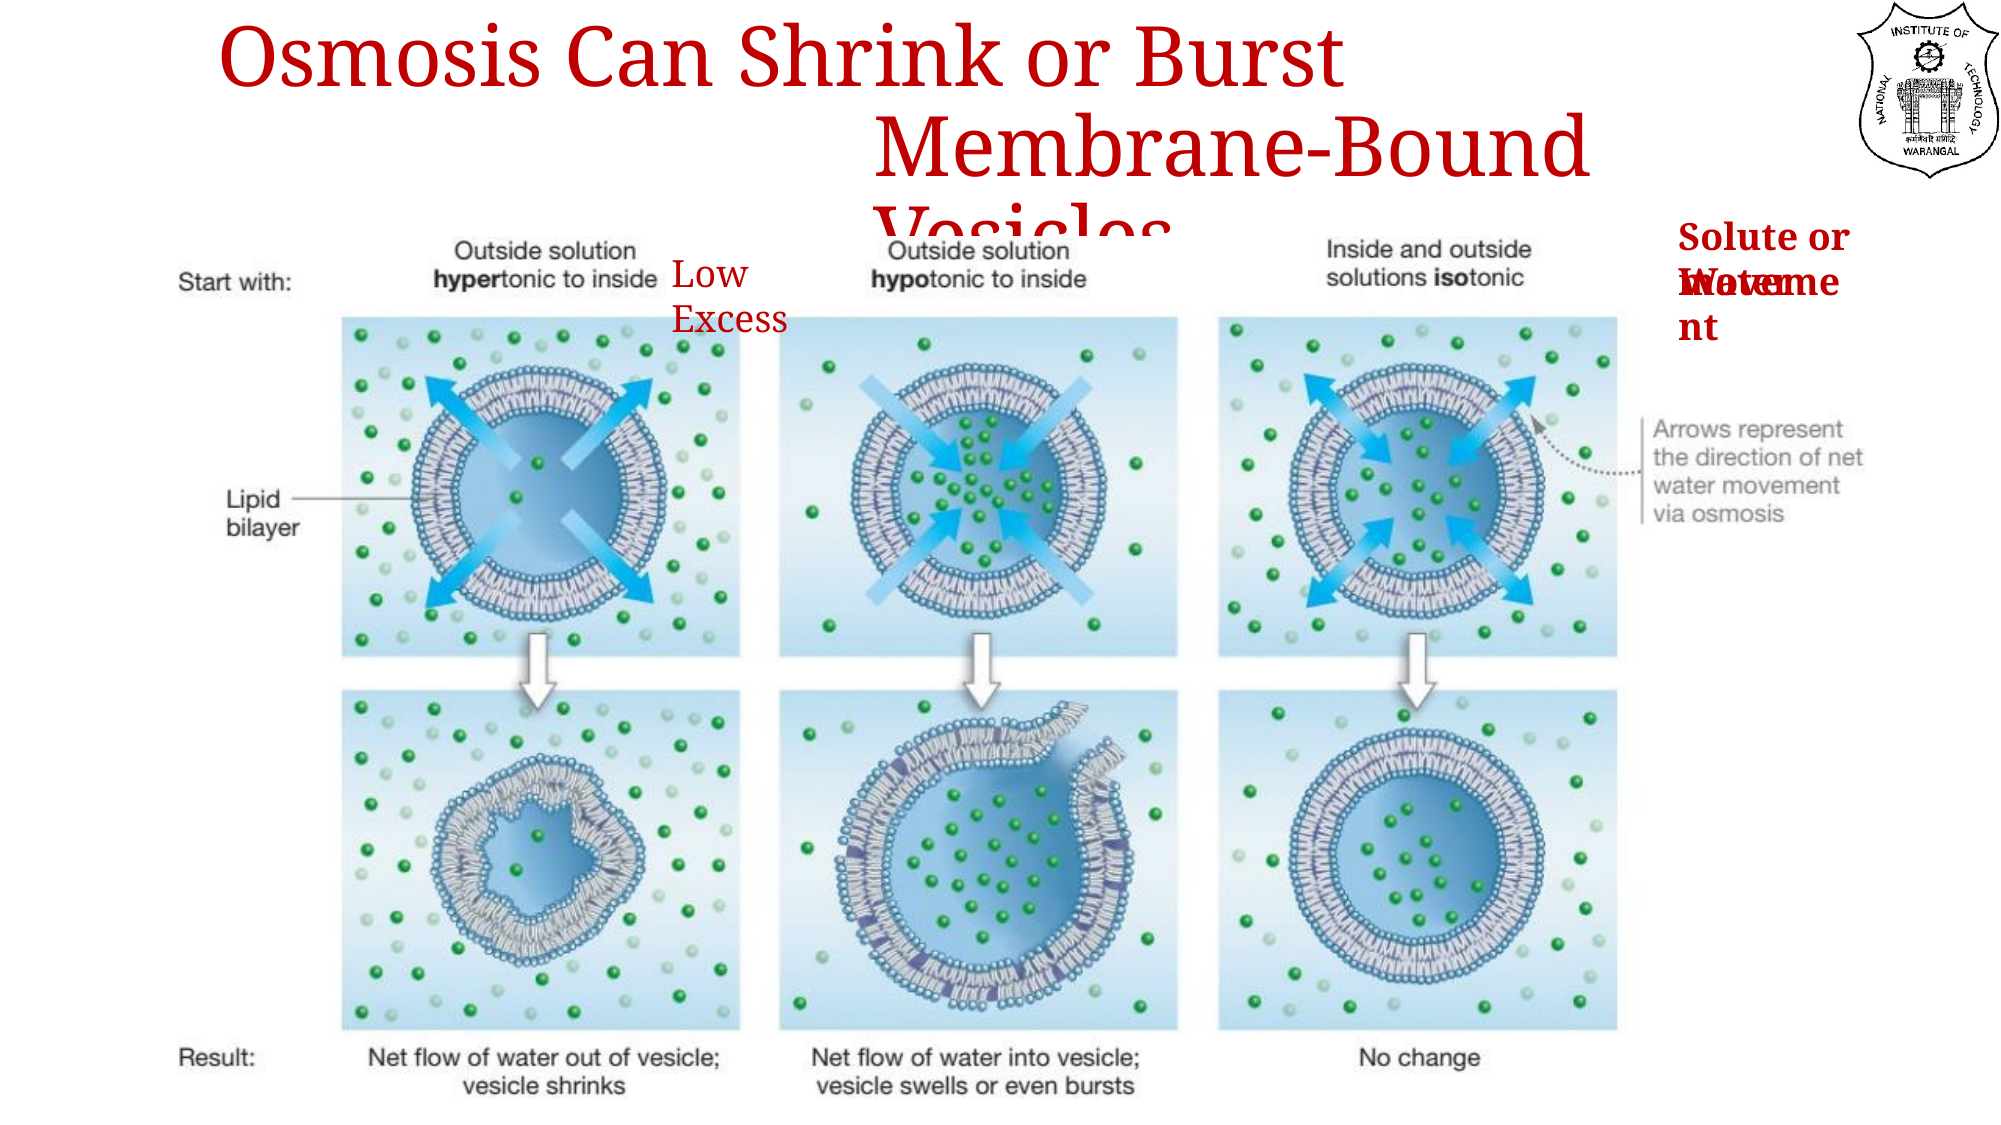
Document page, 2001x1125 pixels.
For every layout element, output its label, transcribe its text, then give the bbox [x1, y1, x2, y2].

text_box Low Excess [669, 247, 1221, 340]
text_box [178, 236, 1866, 1099]
text_box Solute or Water [1676, 210, 1922, 303]
picture [1856, 1, 2000, 179]
text_box movement [1676, 255, 1847, 348]
title Osmosis Can Shrink or Burst Membrane-Bound Vesicles [215, 0, 1786, 236]
